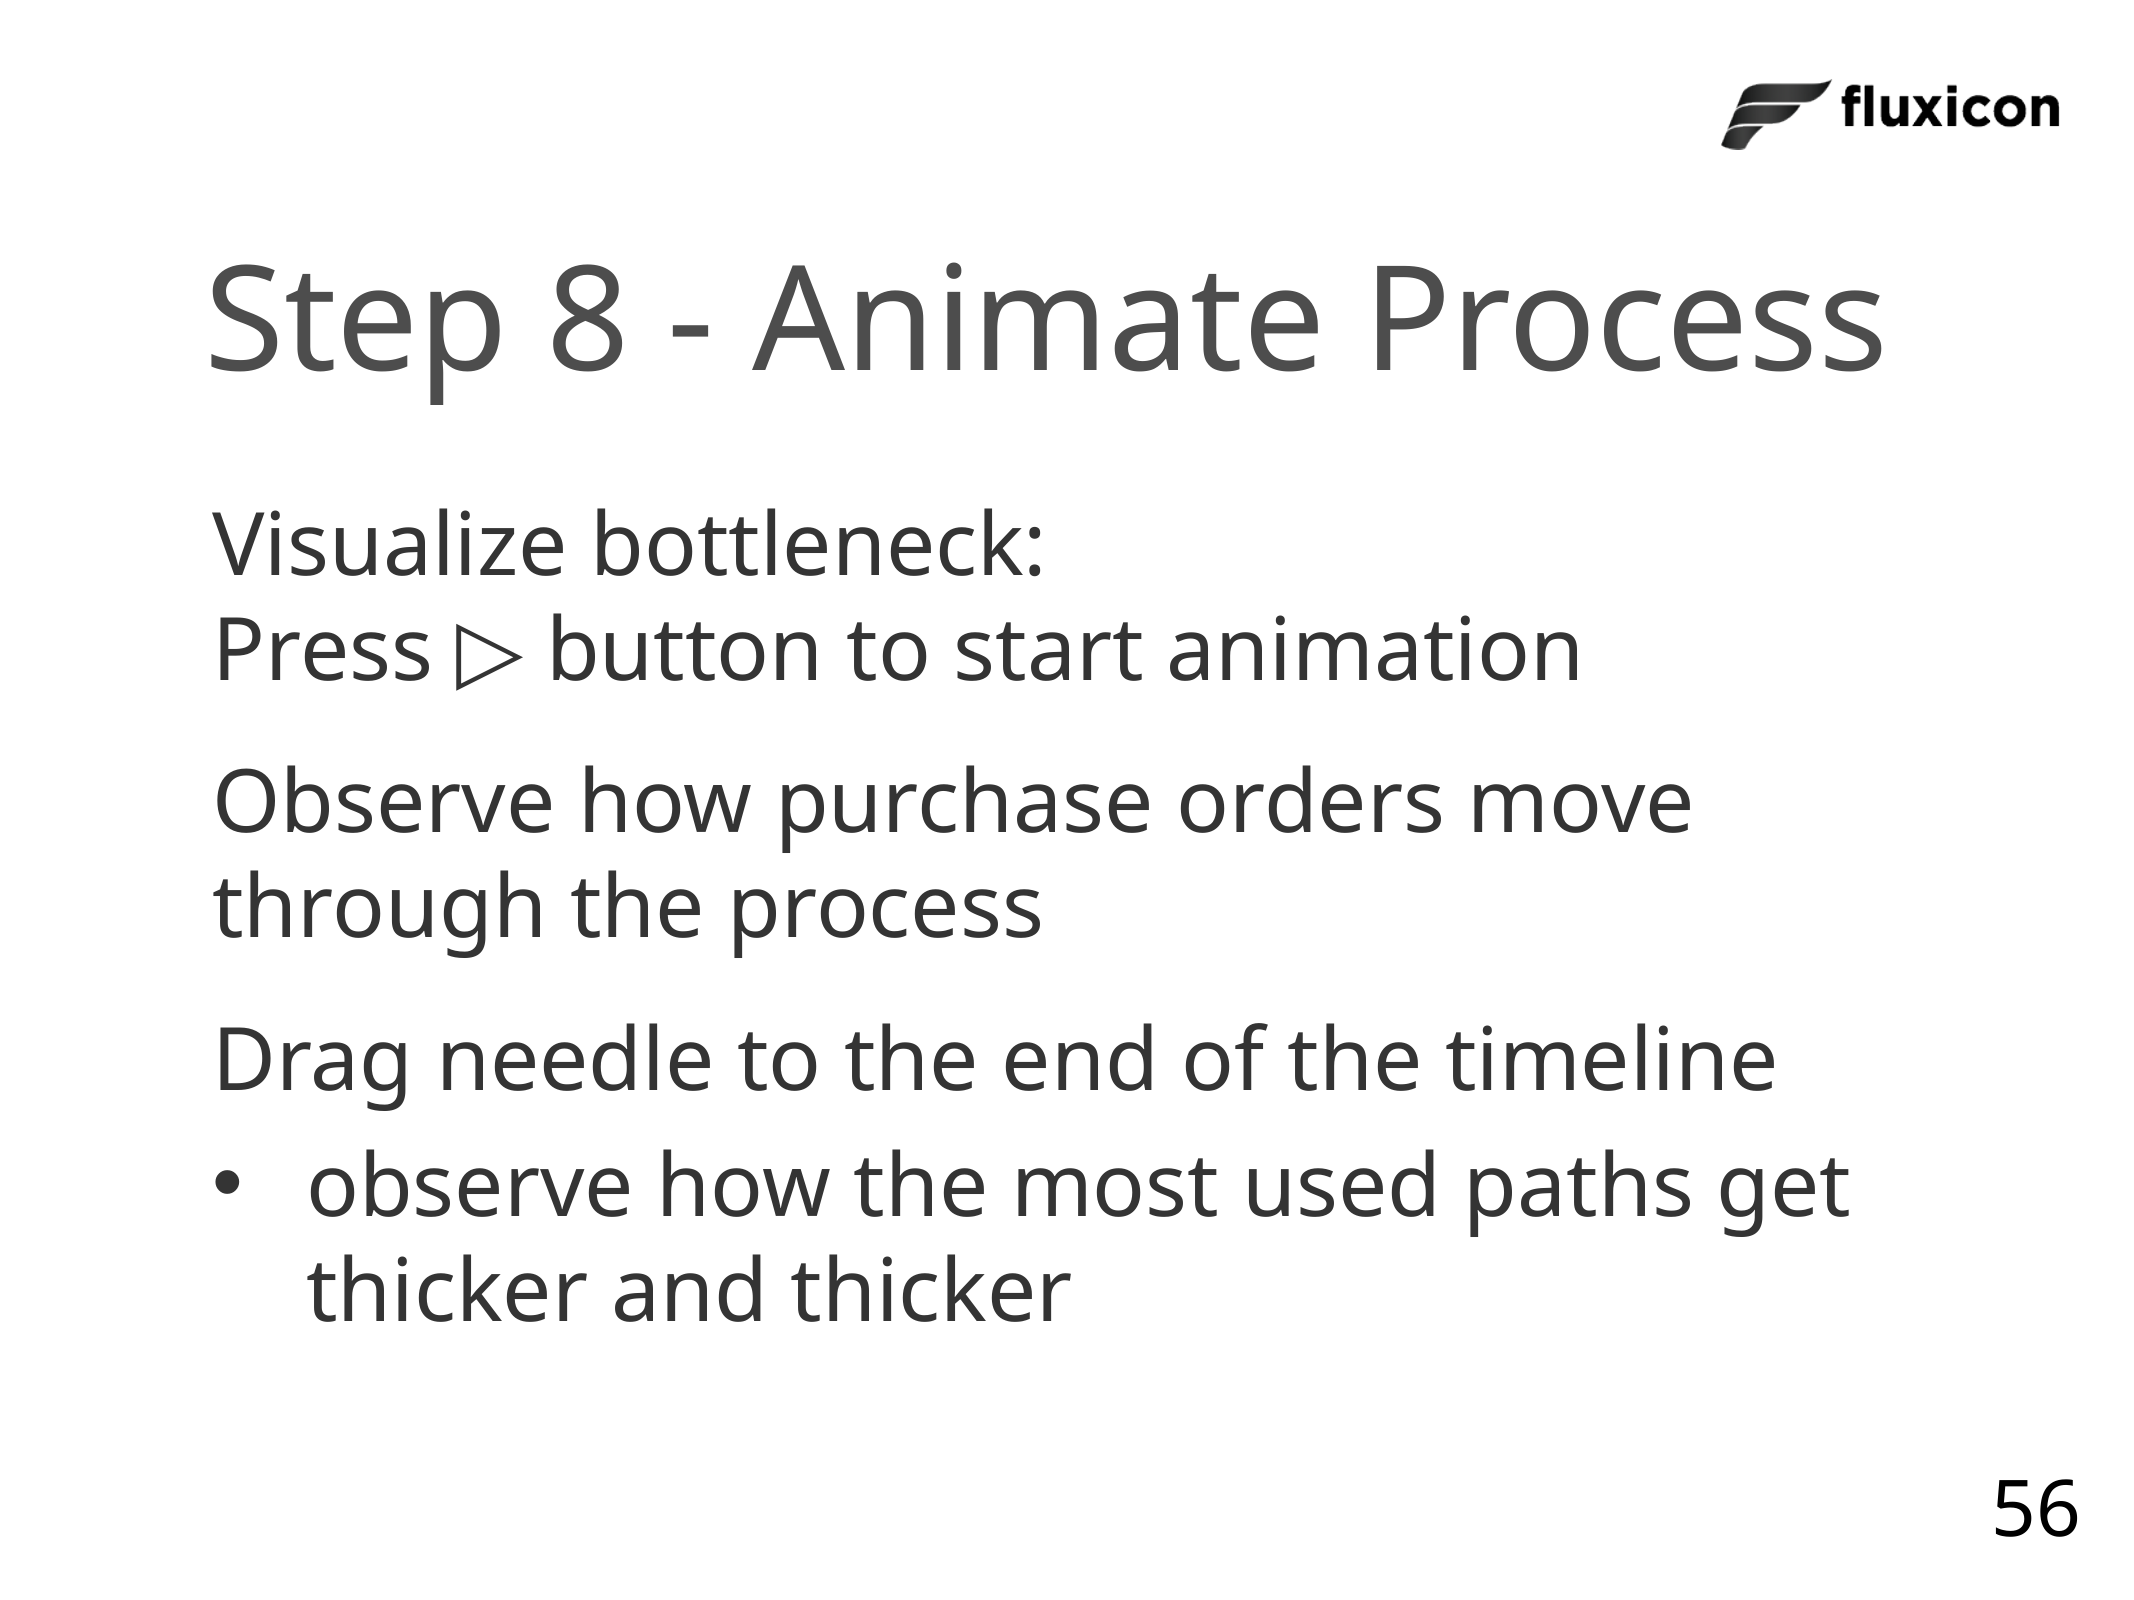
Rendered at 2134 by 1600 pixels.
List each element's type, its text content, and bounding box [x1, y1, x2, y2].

picture [1721, 78, 2063, 150]
text_box 56 [1976, 1450, 2105, 1573]
title Step 8 - Animate Process [197, 208, 1992, 417]
list Visualize bottleneck: Press ▷ button to start animation Observe how purchase orders move through the process Drag needle to the end of the timeline observe how the most used paths get thicker and thicker [206, 481, 1951, 1515]
